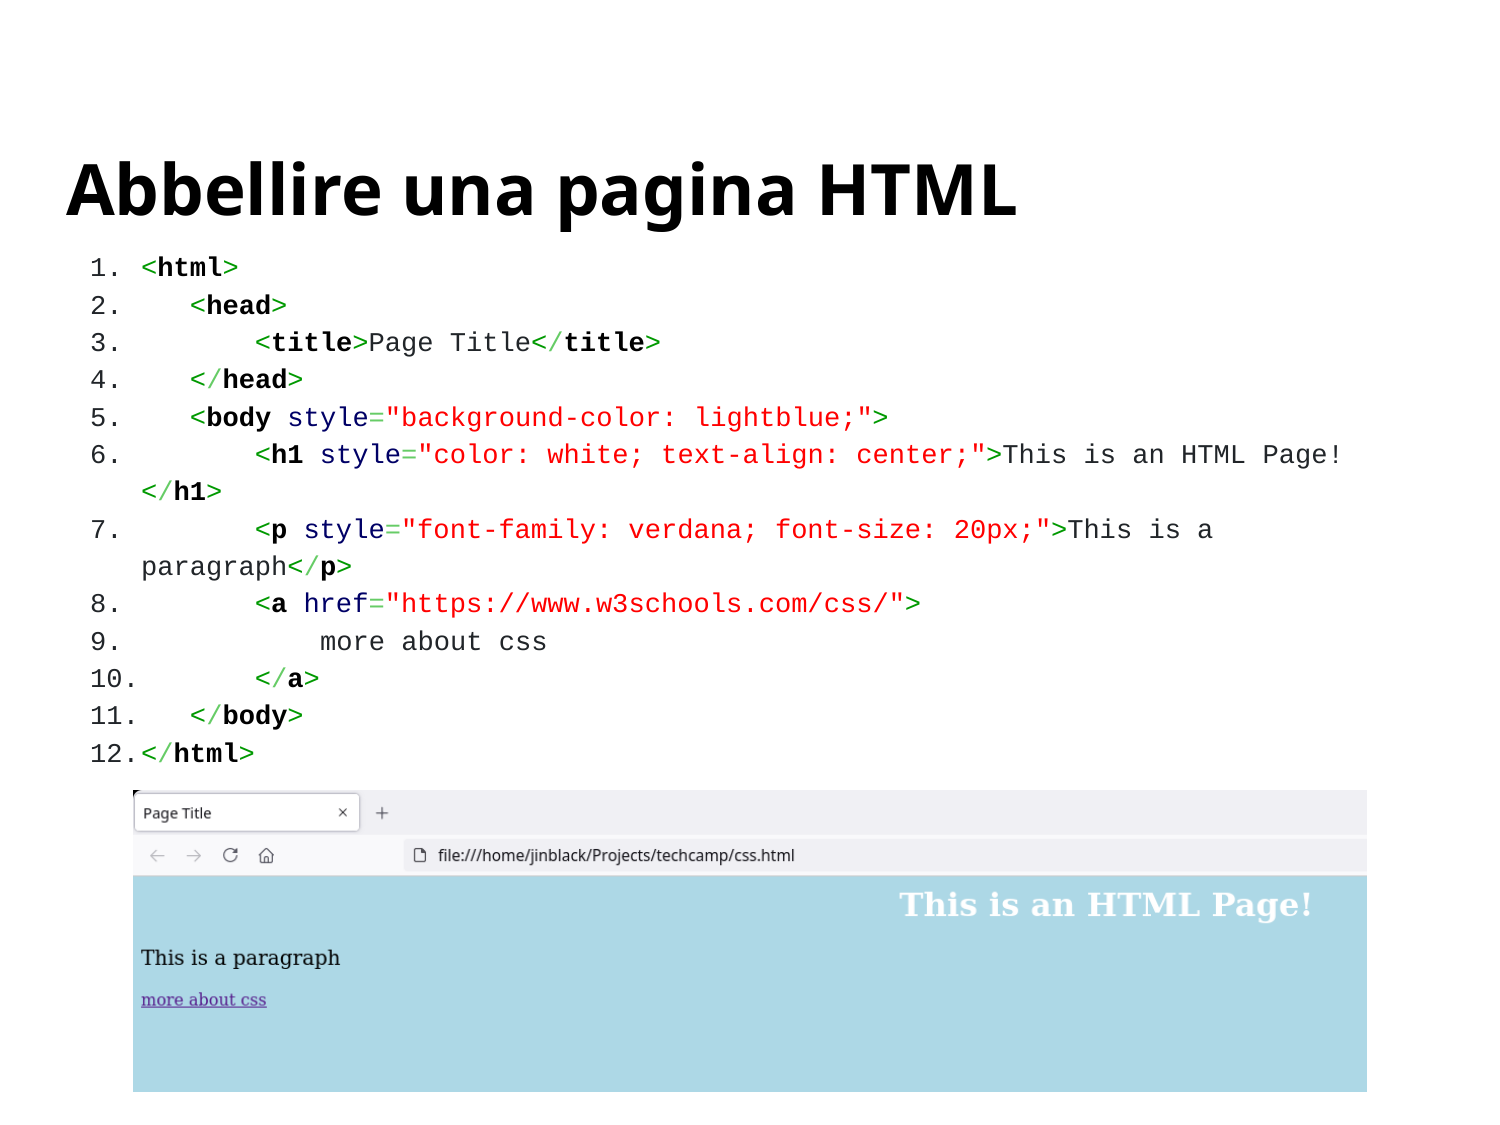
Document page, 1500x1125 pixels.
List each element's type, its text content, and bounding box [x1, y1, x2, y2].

list <html> <head> <title>Page Title</title> </head> <body style="background-color: lightblue;"> <h1 style="color: white; text-align: center;">This is an HTML Page!</h1> <p style="font-family: verdana; font-size: 20px;">This is a paragraph</p> <a href="https://www.w3schools.com/css/"> more about css </a> </body> </html> [51, 229, 1367, 772]
picture [133, 790, 1367, 1092]
title Abbellire una pagina HTML [51, 129, 1449, 297]
